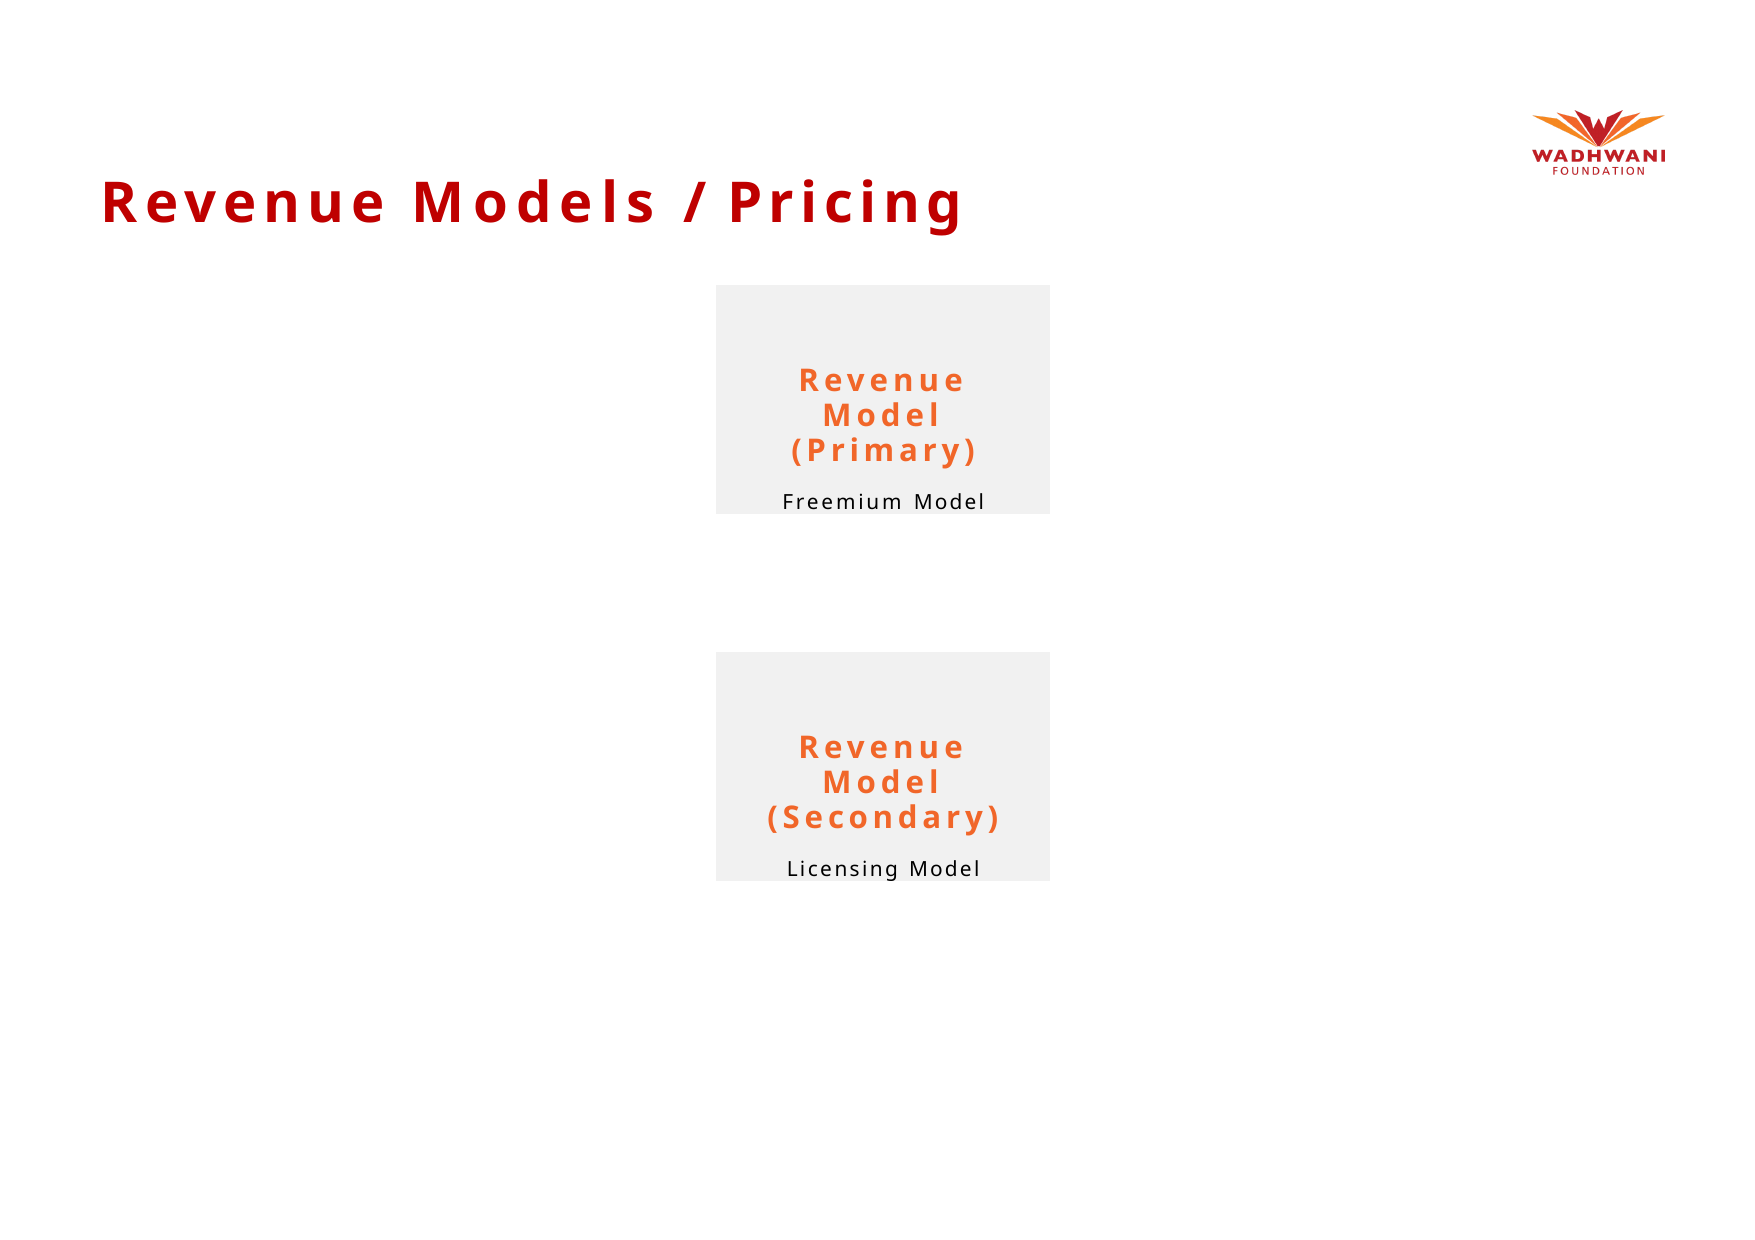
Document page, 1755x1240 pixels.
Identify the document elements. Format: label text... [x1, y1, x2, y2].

title Revenue Models / Pricing [96, 98, 1284, 374]
text_box Revenue Model (Primary) Freemium Model [716, 374, 1050, 514]
picture [1531, 106, 1666, 176]
text_box Revenue Model (Secondary) Licensing Model [716, 652, 1050, 881]
